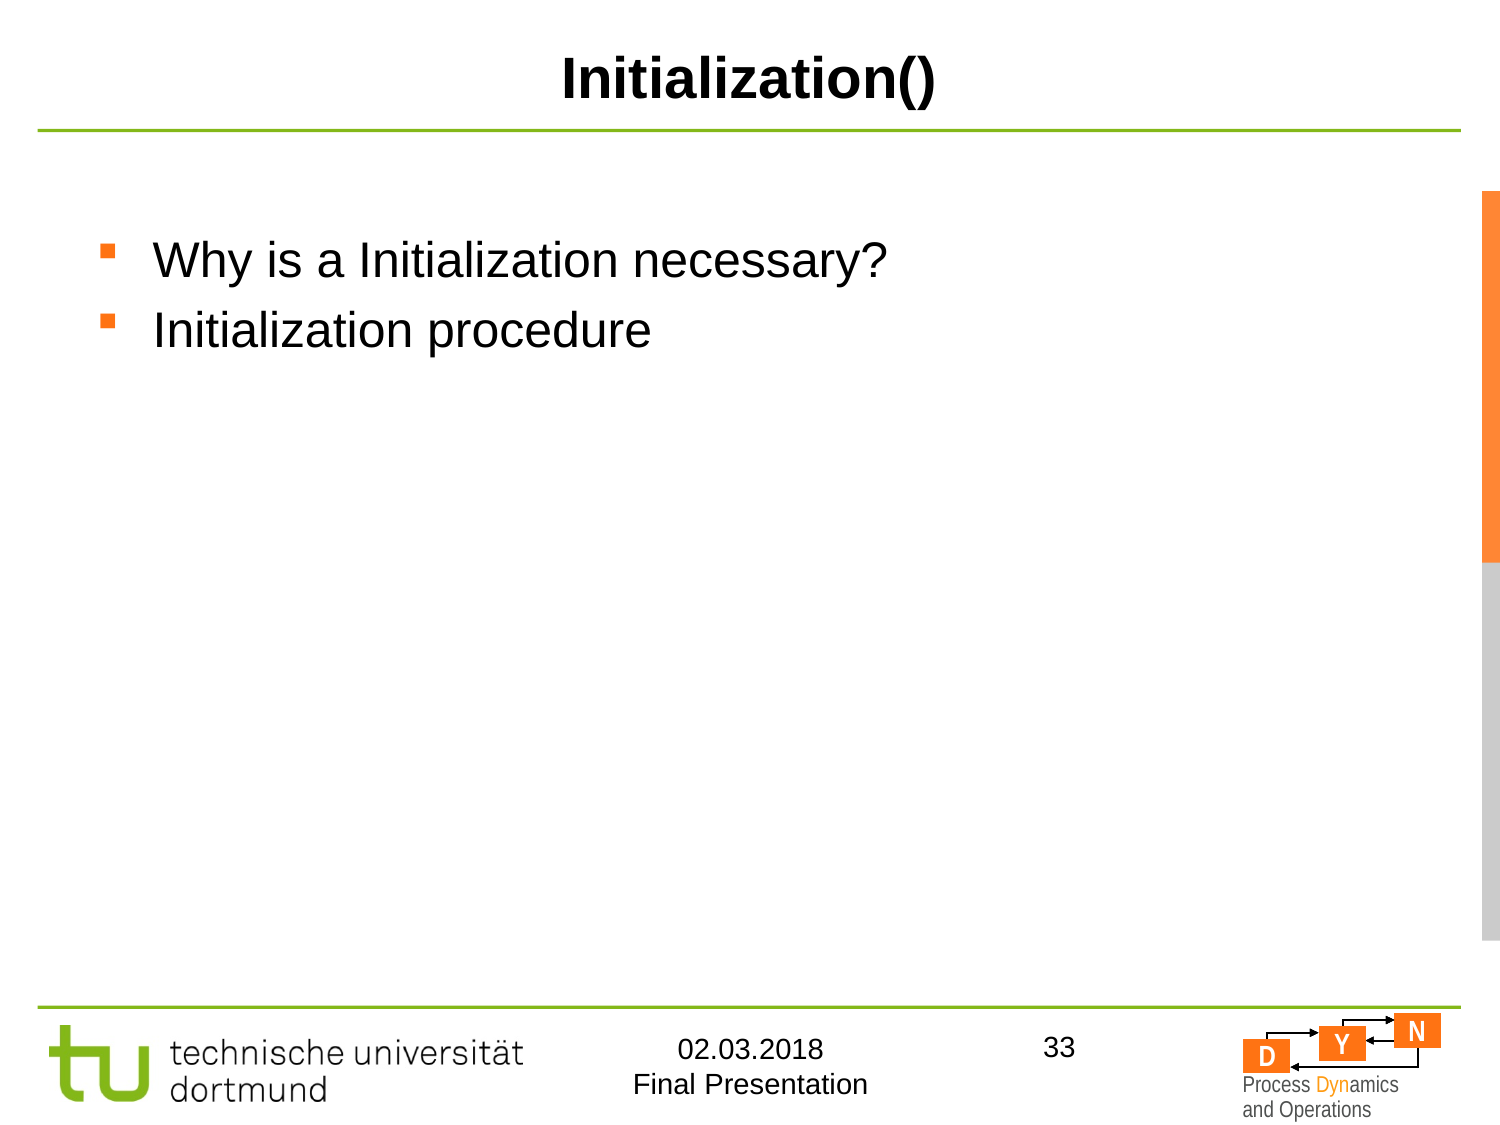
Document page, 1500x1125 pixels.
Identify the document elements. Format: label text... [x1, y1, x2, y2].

list Why is a Initialization necessary? Initialization procedure [81, 220, 1416, 989]
title Initialization() [81, 10, 1417, 141]
picture [49, 1025, 523, 1102]
